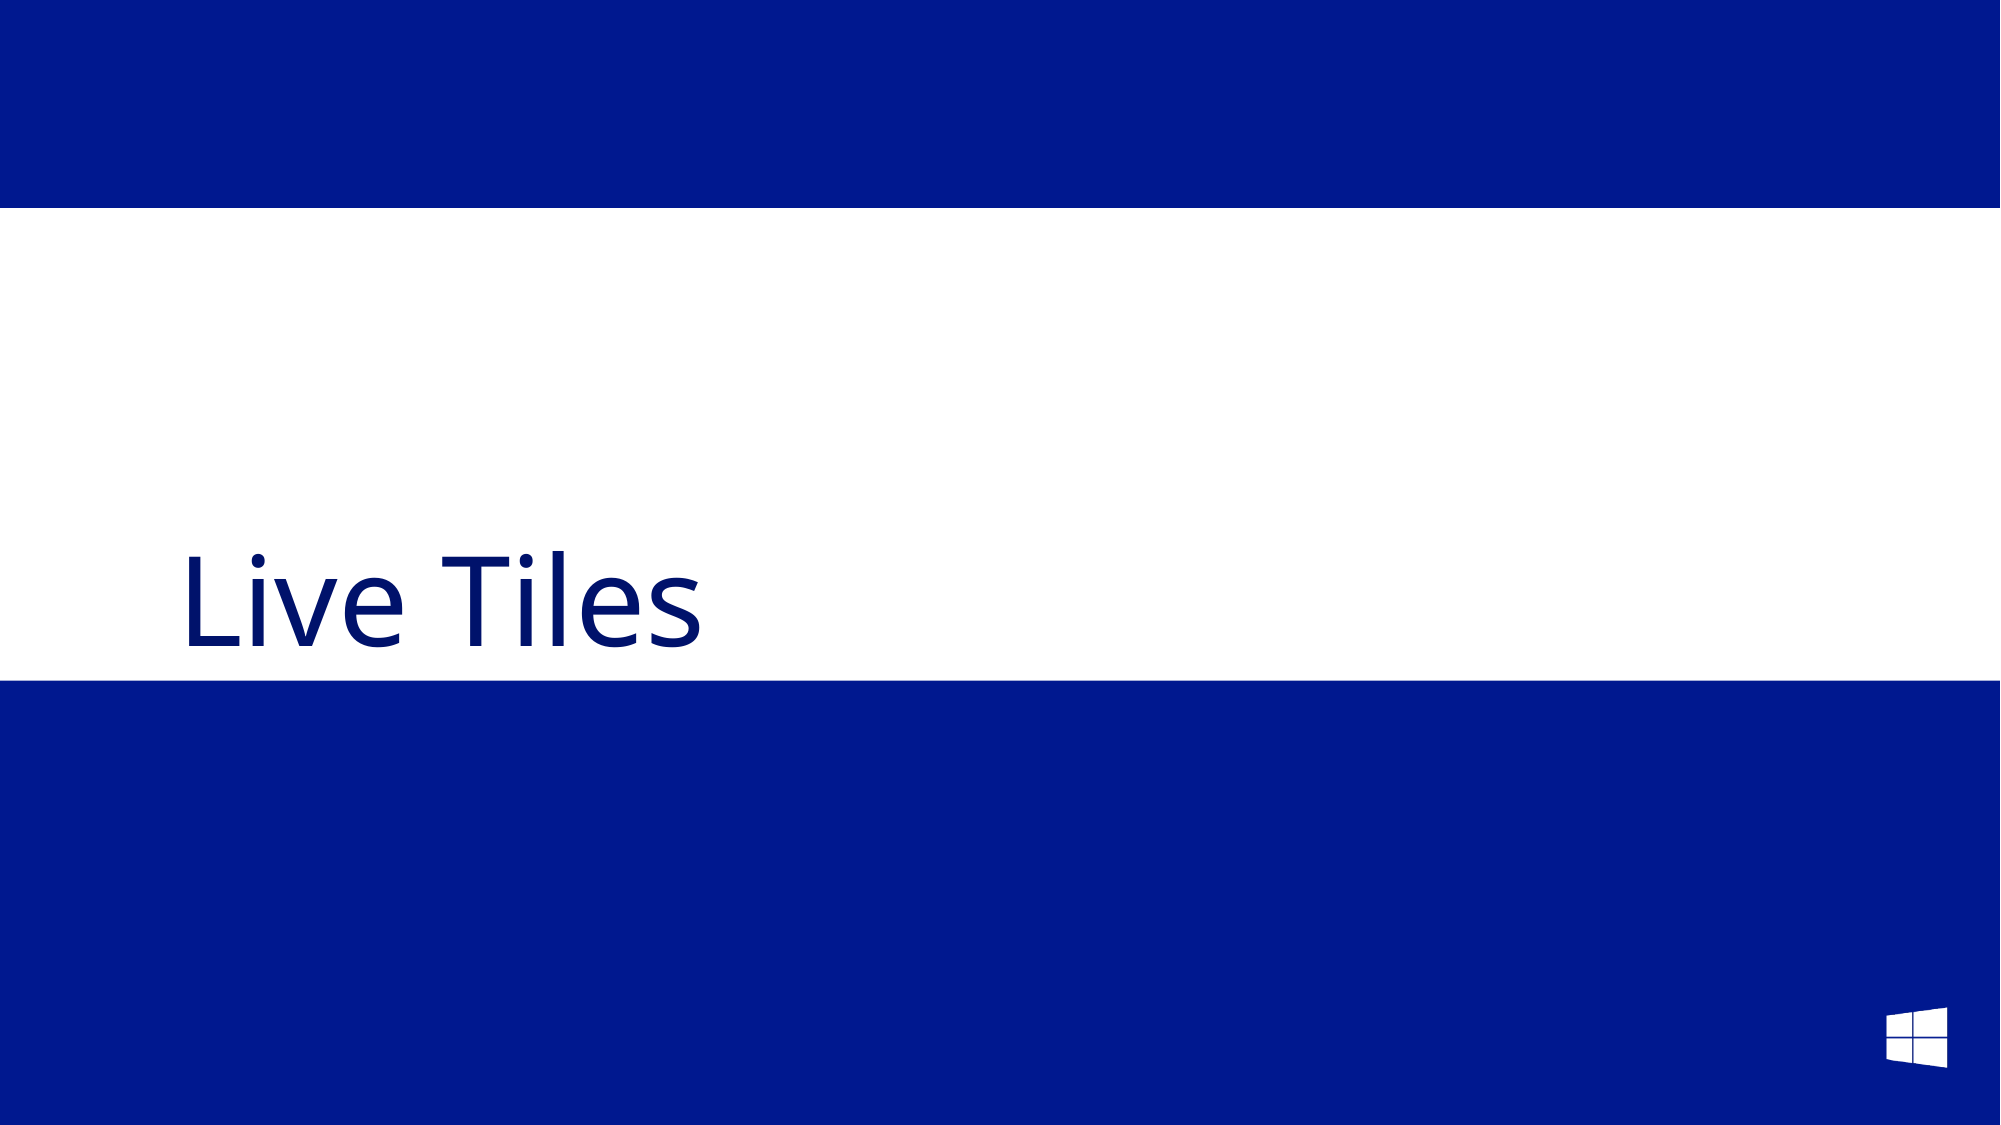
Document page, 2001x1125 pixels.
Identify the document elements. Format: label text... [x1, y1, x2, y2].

title Live Tiles [0, 208, 2000, 681]
picture [1856, 975, 1958, 1101]
